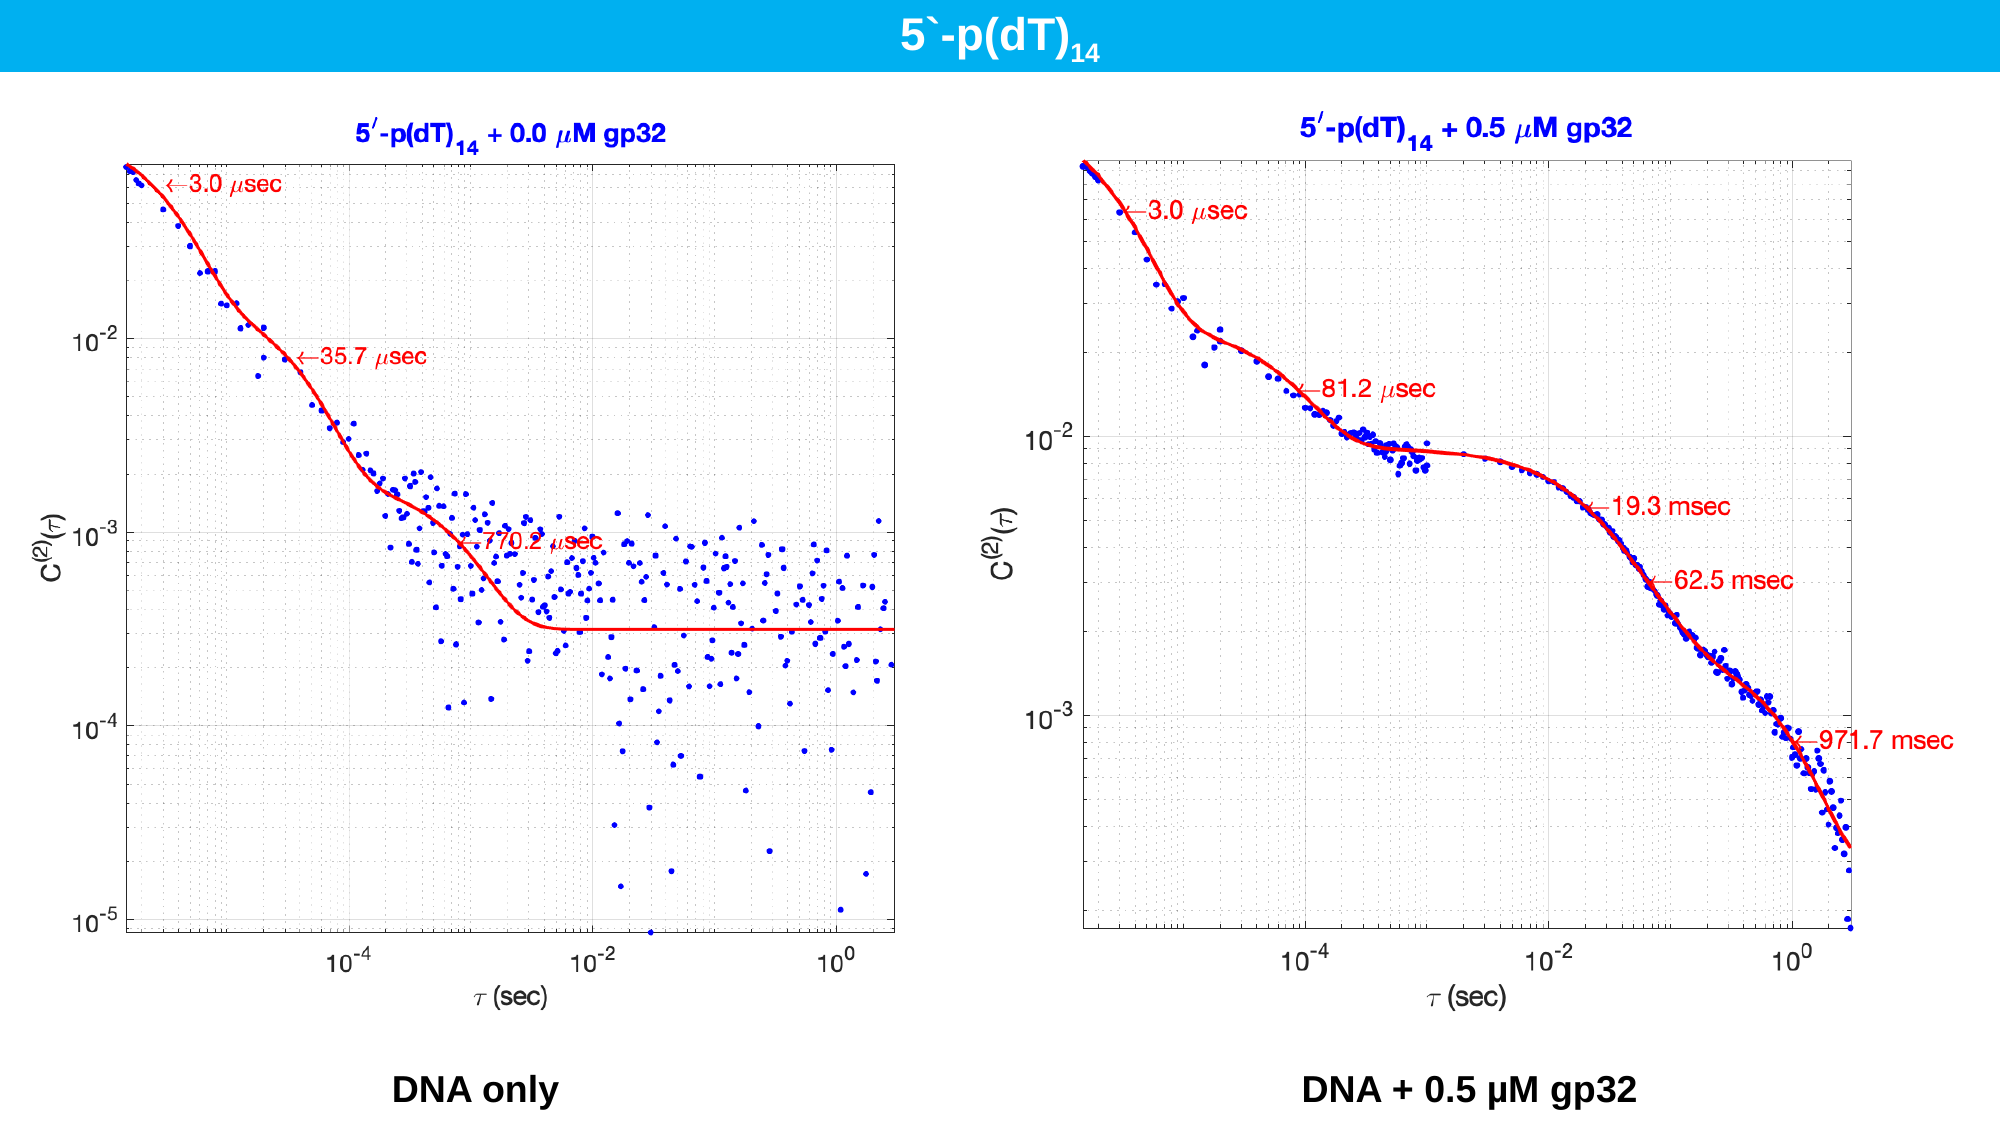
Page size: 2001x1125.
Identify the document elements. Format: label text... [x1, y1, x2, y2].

text_box DNA only [377, 1058, 575, 1118]
text_box DNA + 0.5 µM gp32 [1286, 1058, 1653, 1118]
picture [978, 99, 1962, 1020]
picture [28, 110, 924, 1020]
text_box 5`-p(dT)14 [0, 0, 2000, 73]
